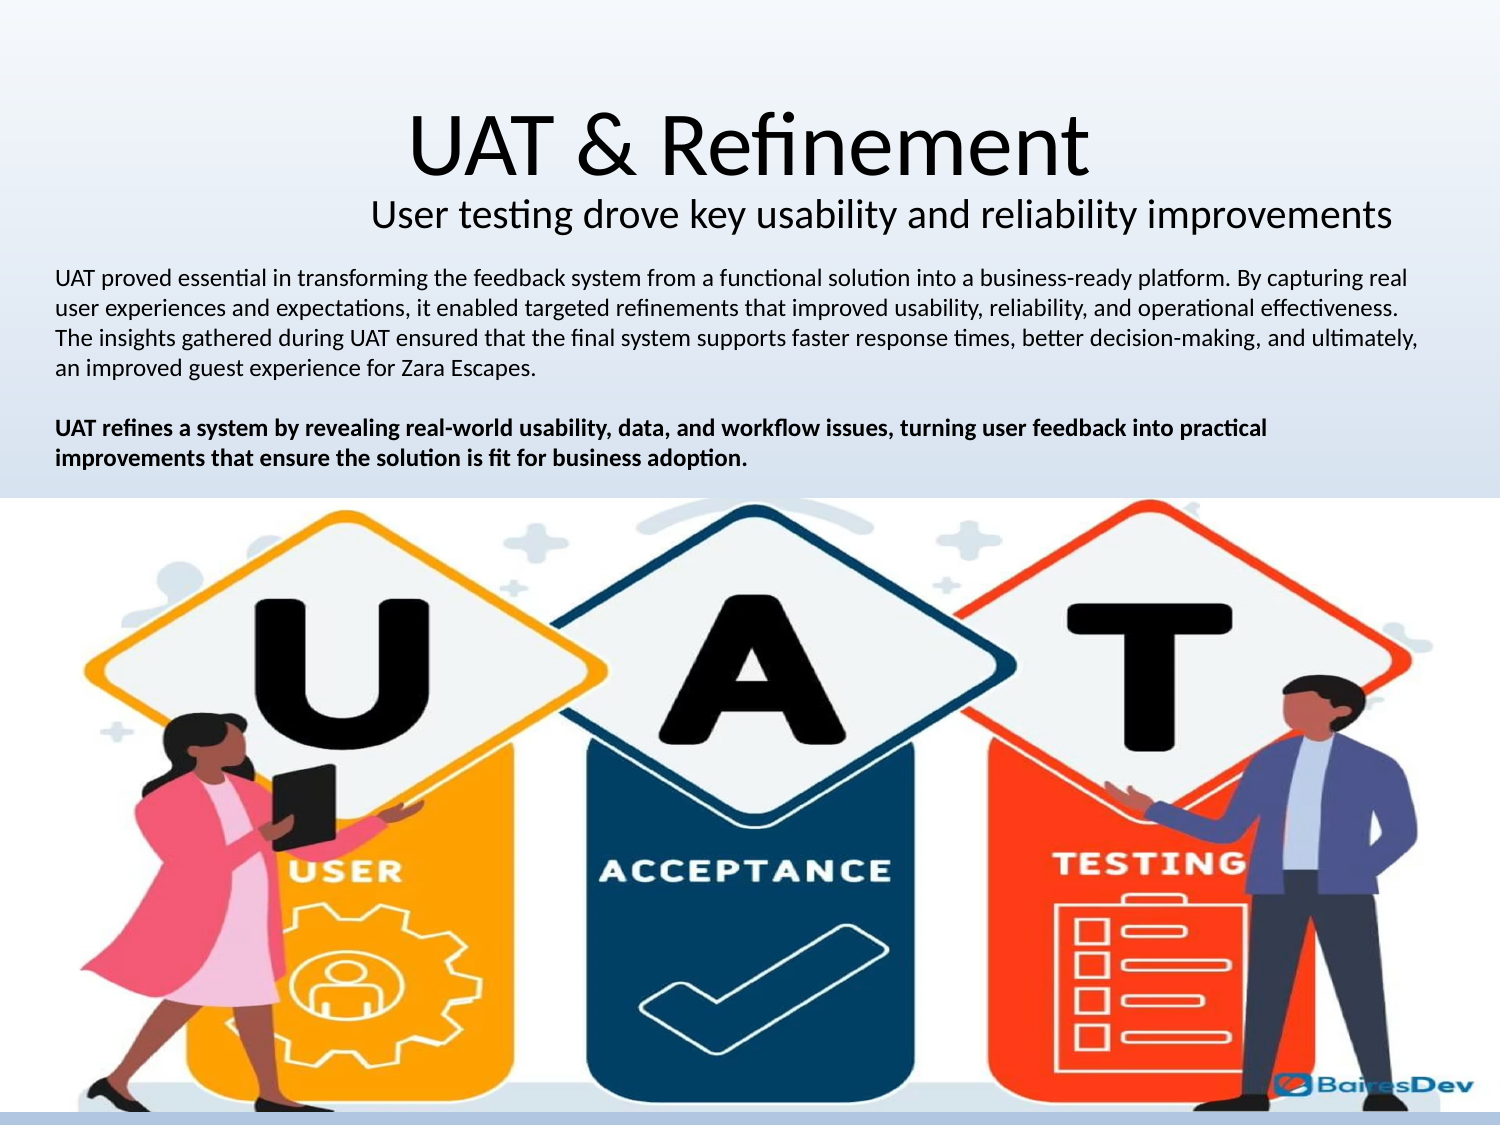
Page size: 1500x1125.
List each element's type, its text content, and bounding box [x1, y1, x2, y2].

picture [0, 498, 1500, 1112]
text_box UAT proved essential in transforming the feedback system from a functional solution into a business-ready platform. By capturing real user experiences and expectations, it enabled targeted refinements that improved usability, reliability, and operational effectiveness. The insights gathered during UAT ensured that the final system supports faster response times, better decision-making, and ultimately, an improved guest experience for Zara Escapes. UAT refines a system by revealing real-world usability, data, and workflow issues, turning user feedback into practical improvements that ensure the solution is fit for business adoption. [40, 254, 1440, 497]
title UAT & Refinement [75, 45, 1425, 233]
text_box User testing drove key usability and reliability improvements [355, 179, 1409, 245]
